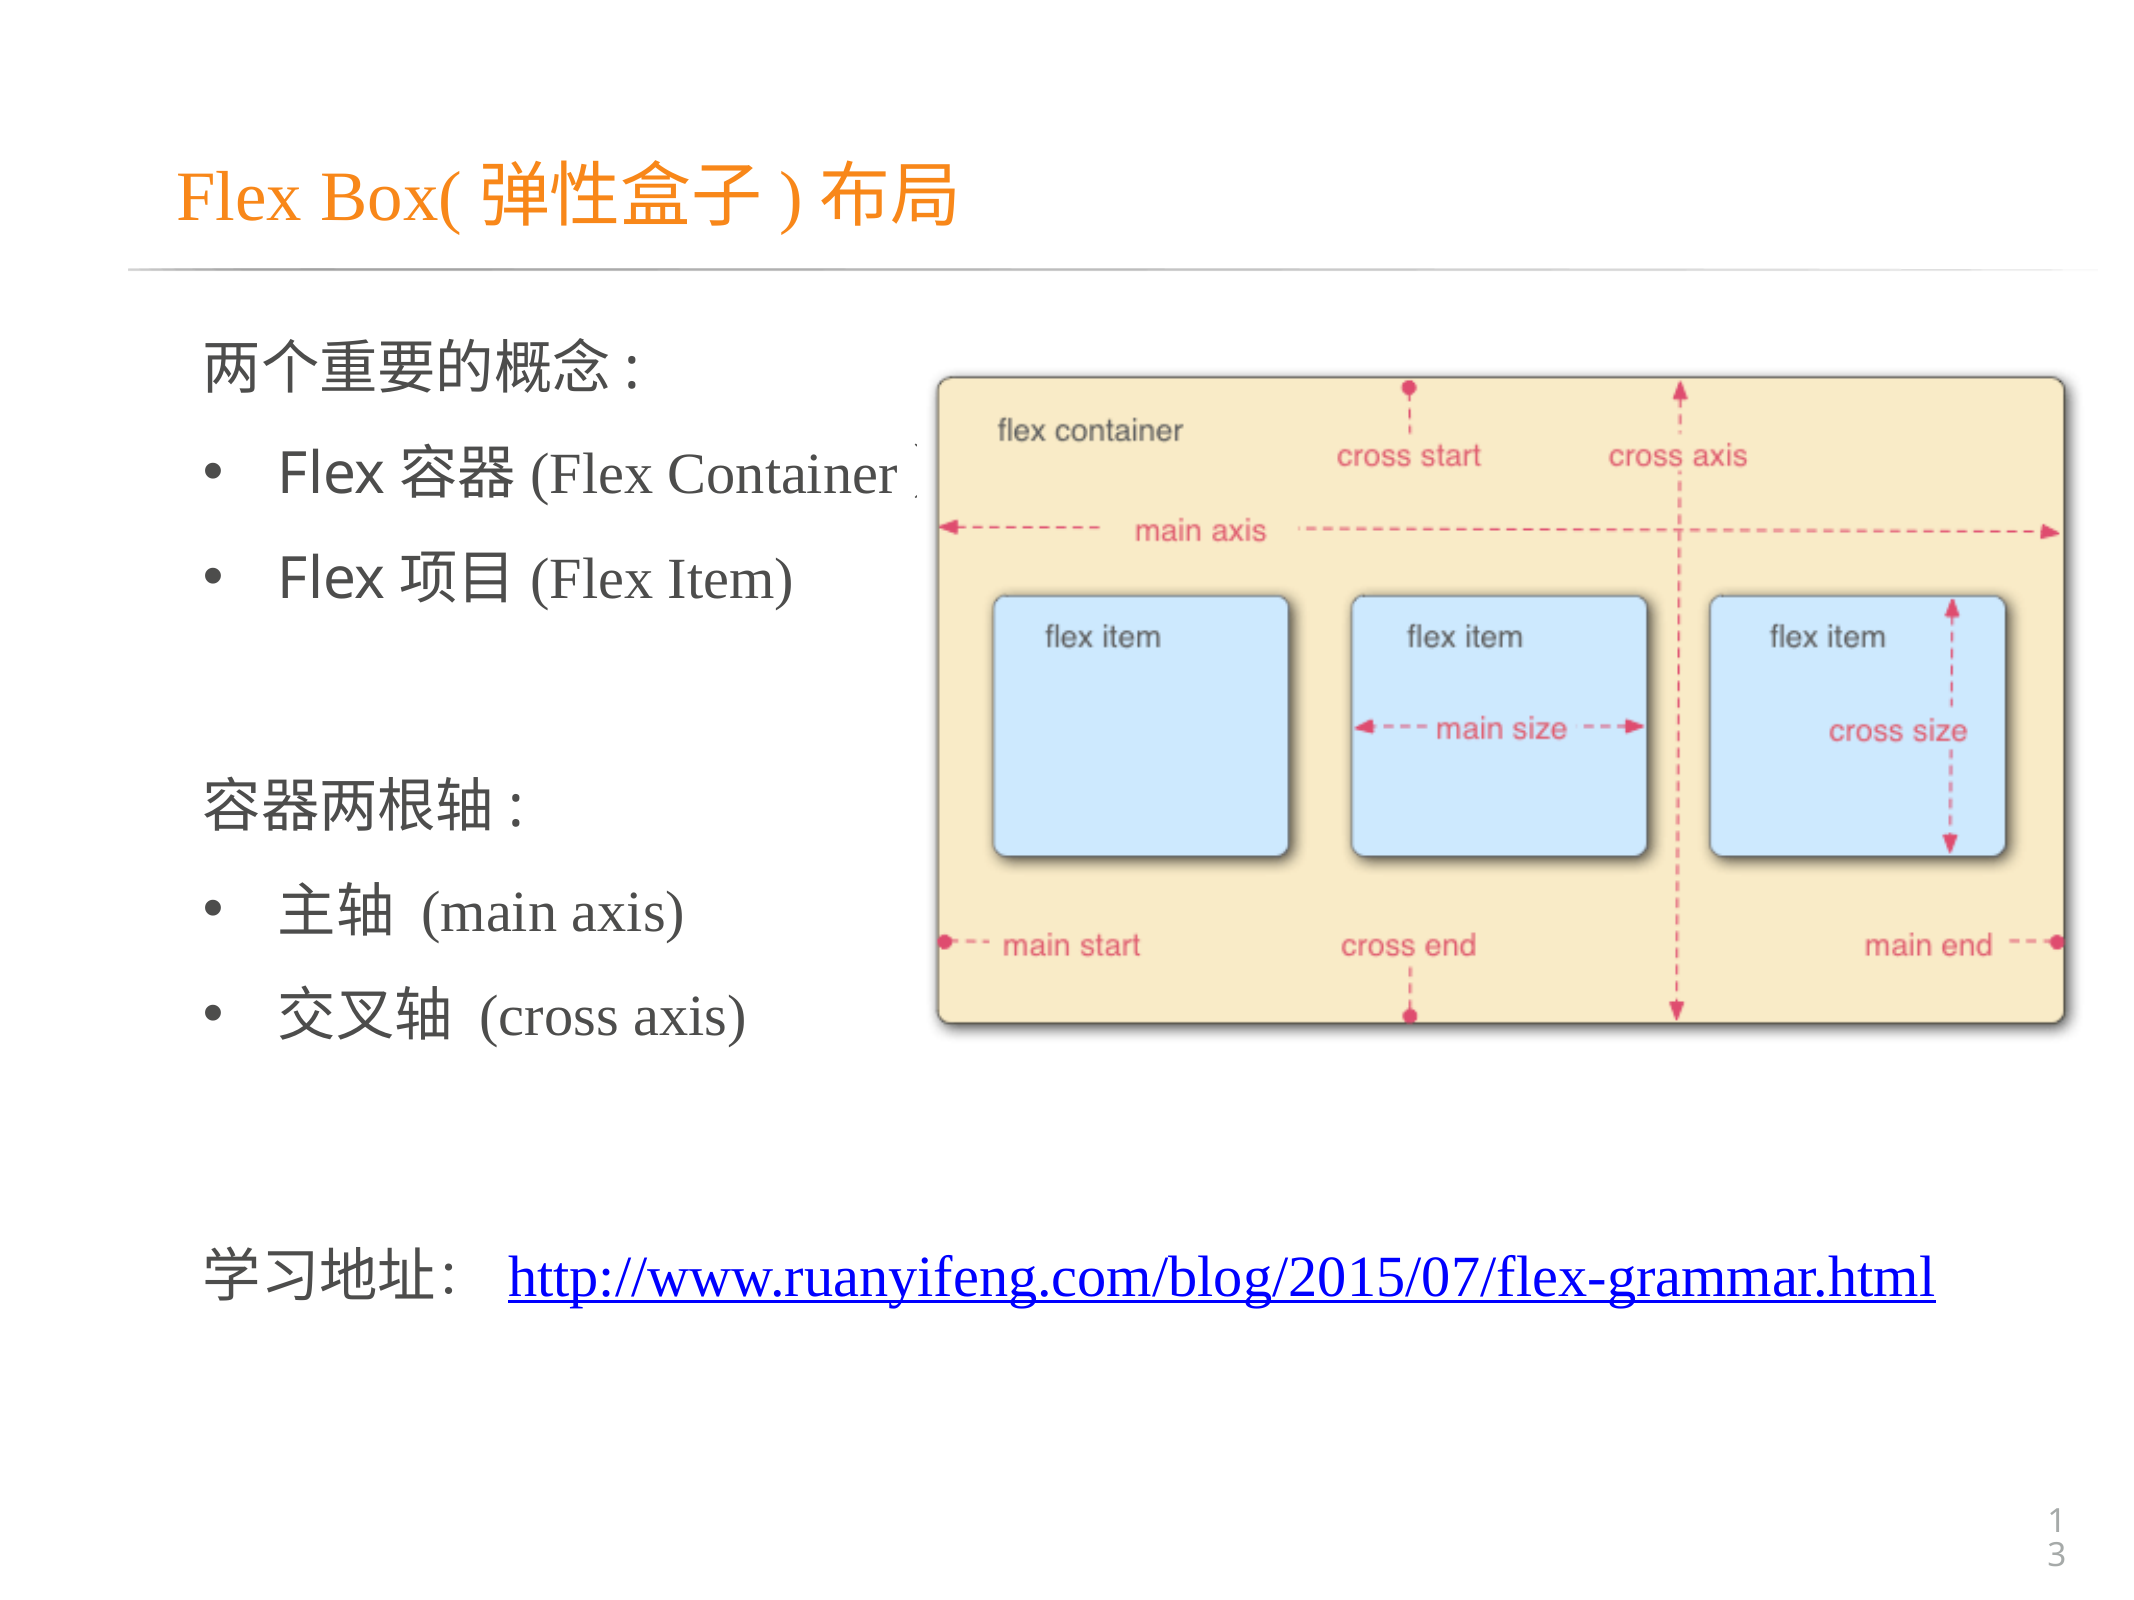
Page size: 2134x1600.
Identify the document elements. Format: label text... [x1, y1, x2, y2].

title Flex Box(弹性盒子)布局 [172, 137, 1955, 240]
text_box 容器两根轴: 主轴 (main axis) 交叉轴 (cross axis) [188, 760, 916, 1055]
picture [128, 268, 2098, 273]
picture [917, 357, 2091, 1053]
text_box 两个重要的概念: Flex容器(Flex Container） Flex项目(Flex Item) [188, 323, 2073, 618]
text_box 学习地址：http://www.ruanyifeng.com/blog/2015/07/flex-grammar.html [188, 1230, 2073, 1316]
slide_number 13 [2042, 1495, 2073, 1544]
